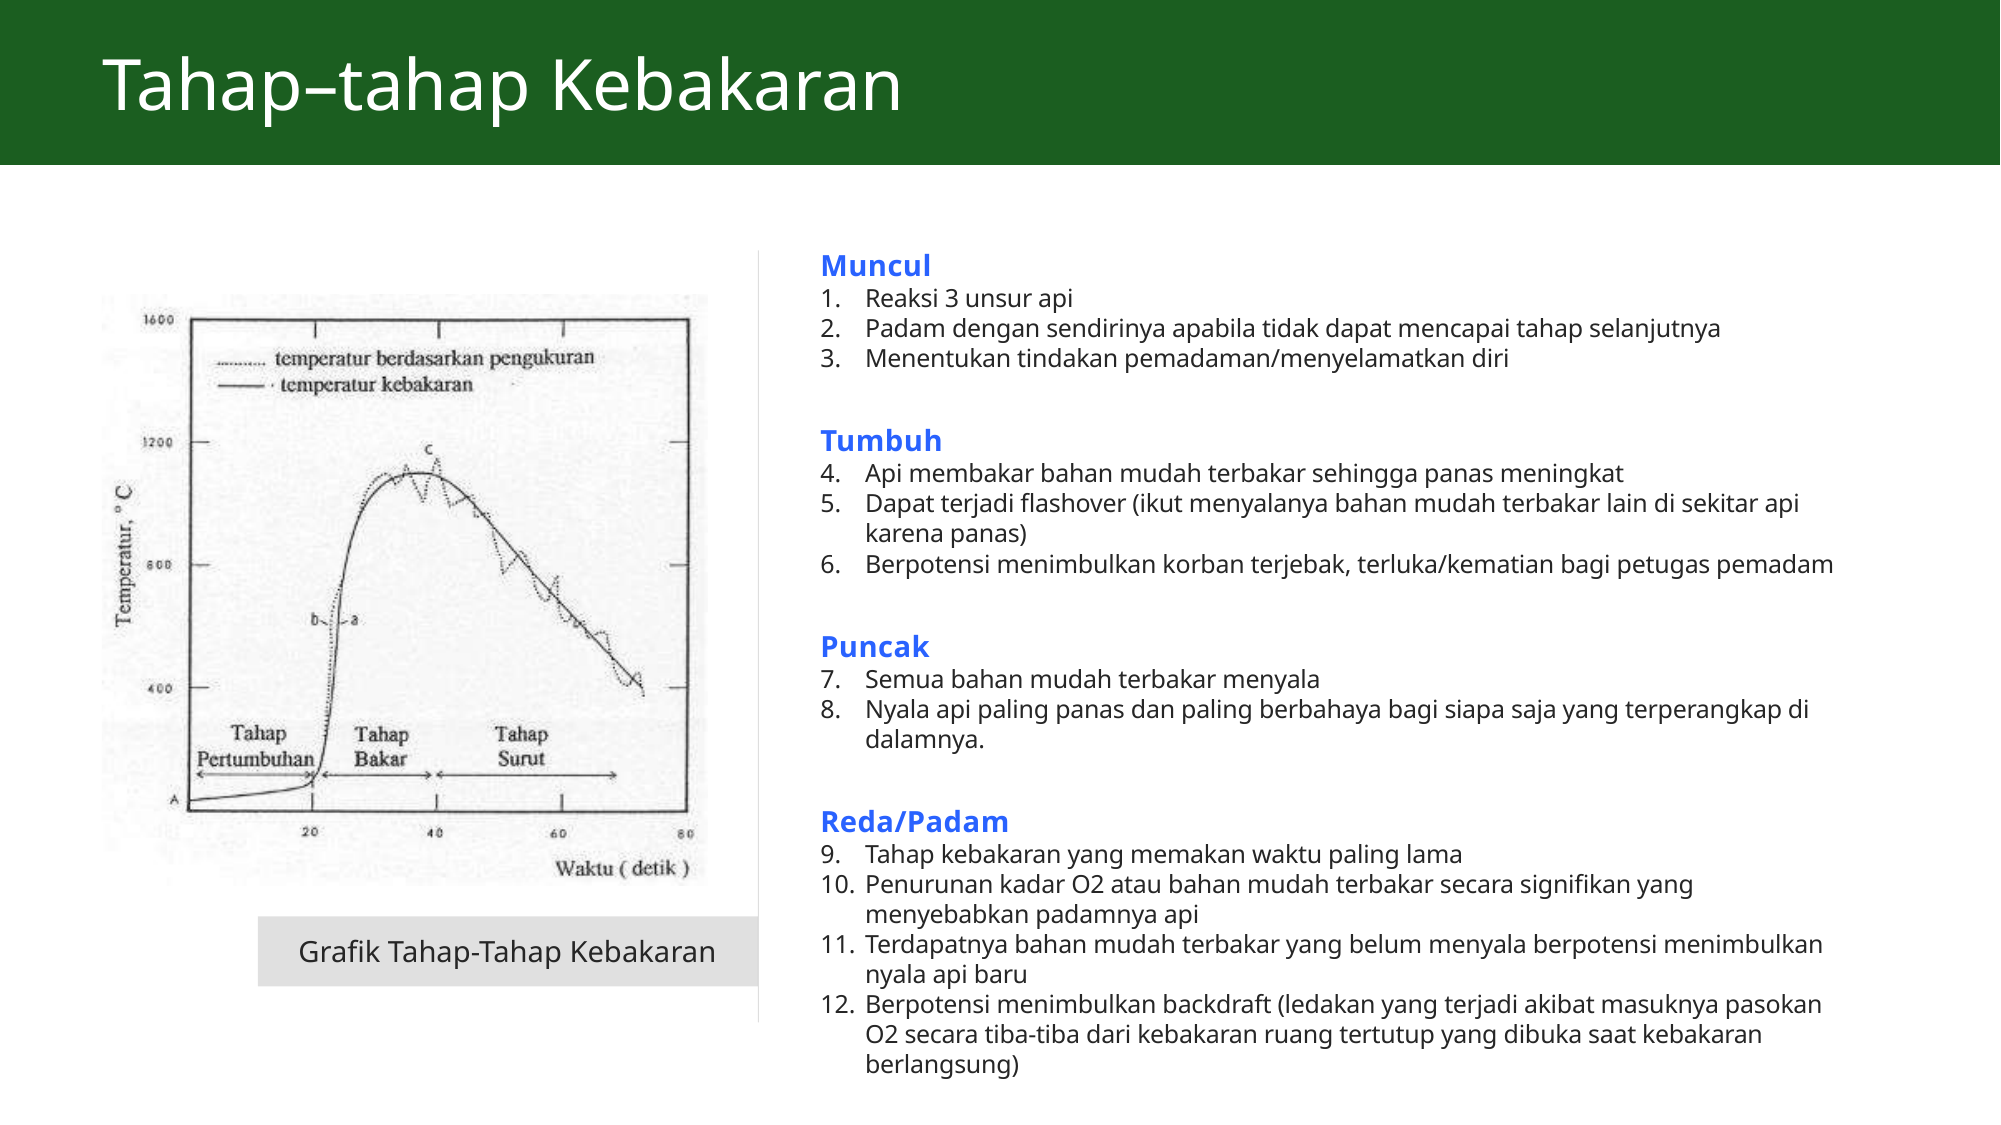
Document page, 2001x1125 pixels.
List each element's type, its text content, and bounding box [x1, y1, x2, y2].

text_box Muncul Reaksi 3 unsur api Padam dengan sendirinya apabila tidak dapat mencapai tahap selanjutnya Menentukan tindakan pemadaman/menyelamatkan diri Tumbuh Api membakar bahan mudah terbakar sehingga panas meningkat Dapat terjadi flashover (ikut menyalanya bahan mudah terbakar lain di sekitar api karena panas) Berpotensi menimbulkan korban terjebak, terluka/kematian bagi petugas pemadam Puncak Semua bahan mudah terbakar menyala Nyala api paling panas dan paling berbahaya bagi siapa saja yang terperangkap di dalamnya. Reda/Padam Tahap kebakaran yang memakan waktu paling lama Penurunan kadar O2 atau bahan mudah terbakar secara signifikan yang menyebabkan padamnya api Terdapatnya bahan mudah terbakar yang belum menyala berpotensi menimbulkan nyala api baru Berpotensi menimbulkan backdraft (ledakan yang terjadi akibat masuknya pasokan O2 secara tiba-tiba dari kebakaran ruang tertutup yang dibuka saat kebakaran berlangsung) [820, 247, 1848, 1079]
text_box [101, 294, 708, 886]
text_box [0, 0, 2000, 165]
text_box Grafik Tahap-Tahap Kebakaran [257, 916, 758, 987]
title Tahap–tahap Kebakaran [31, 39, 1969, 228]
